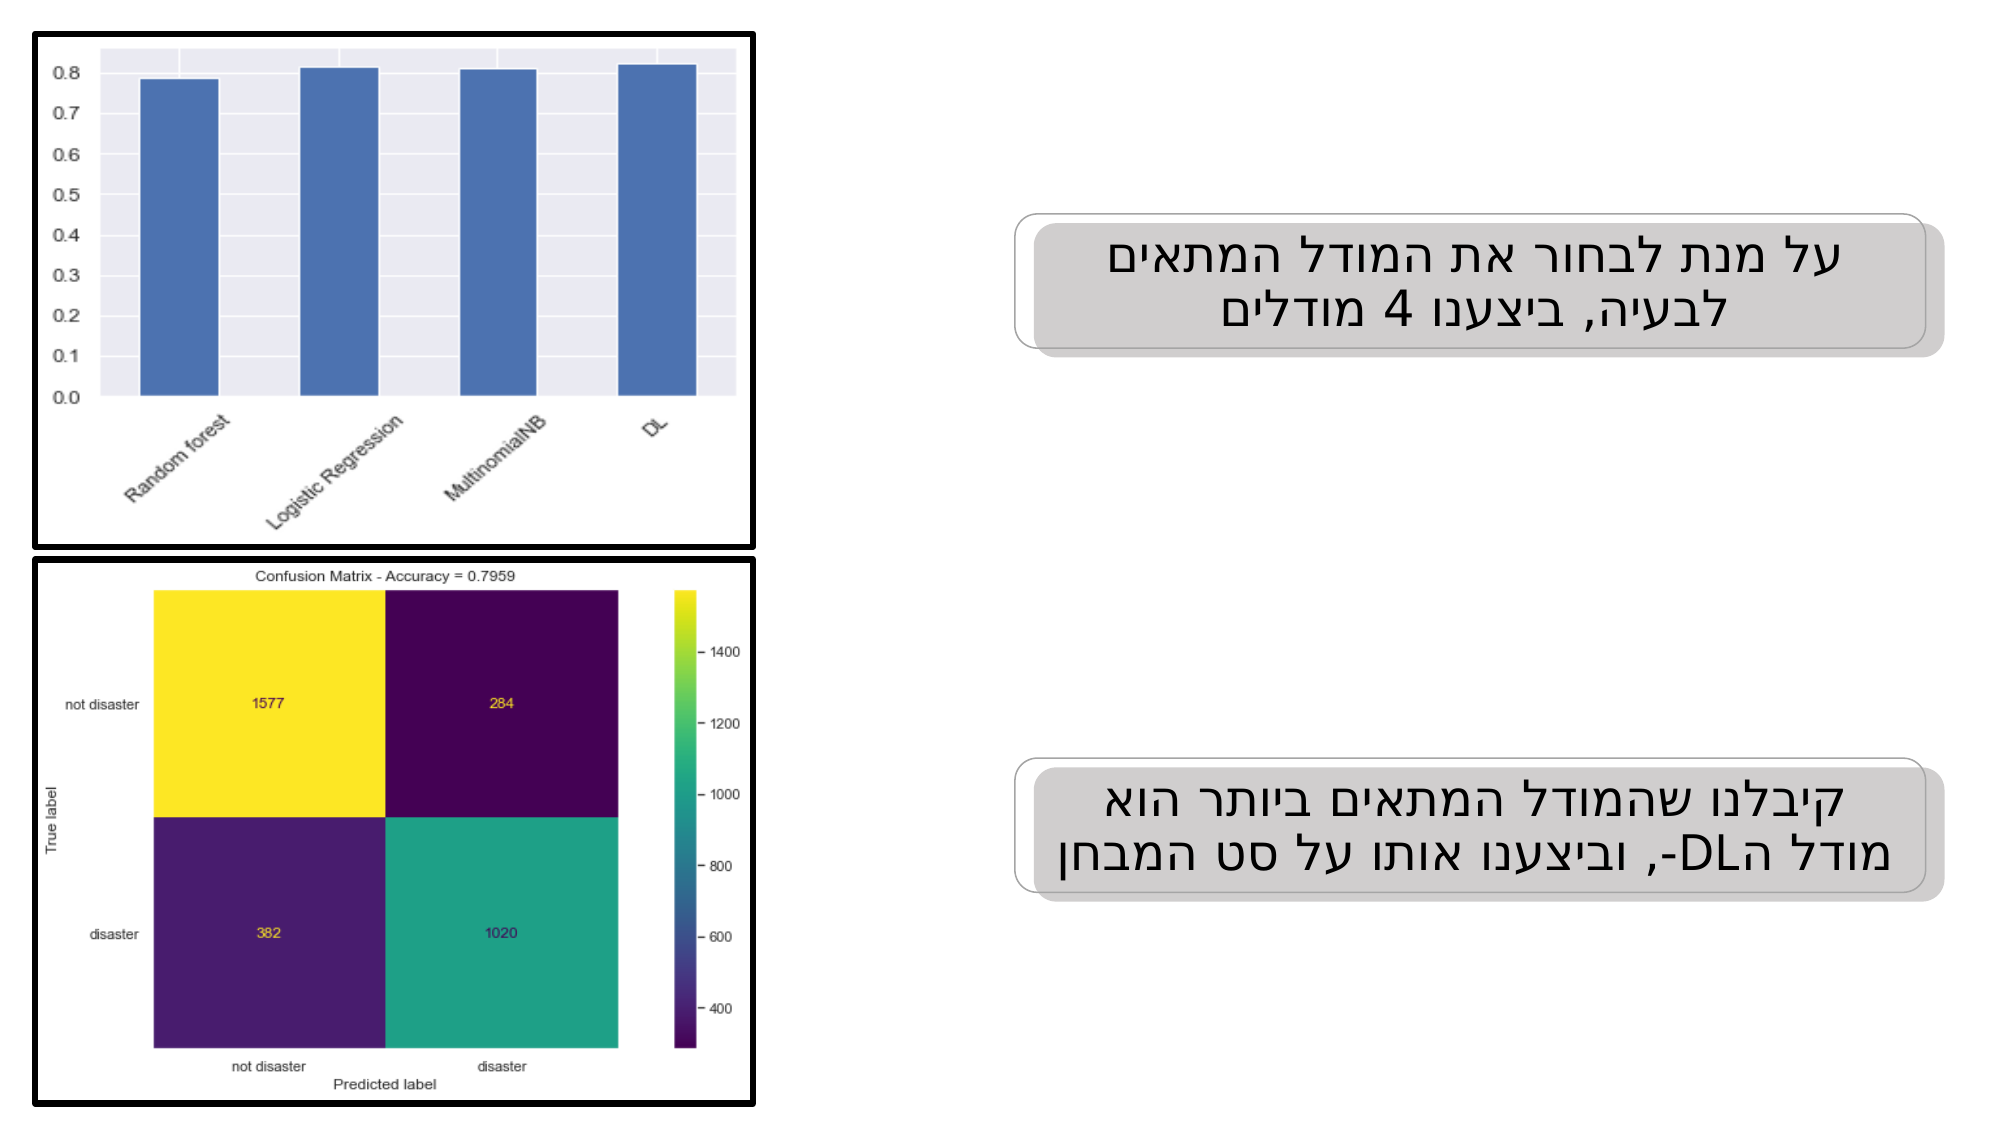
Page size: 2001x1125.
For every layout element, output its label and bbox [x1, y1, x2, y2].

text_box [1014, 213, 1945, 358]
text_box [1014, 758, 1945, 902]
picture [38, 36, 750, 544]
picture [38, 562, 750, 1101]
